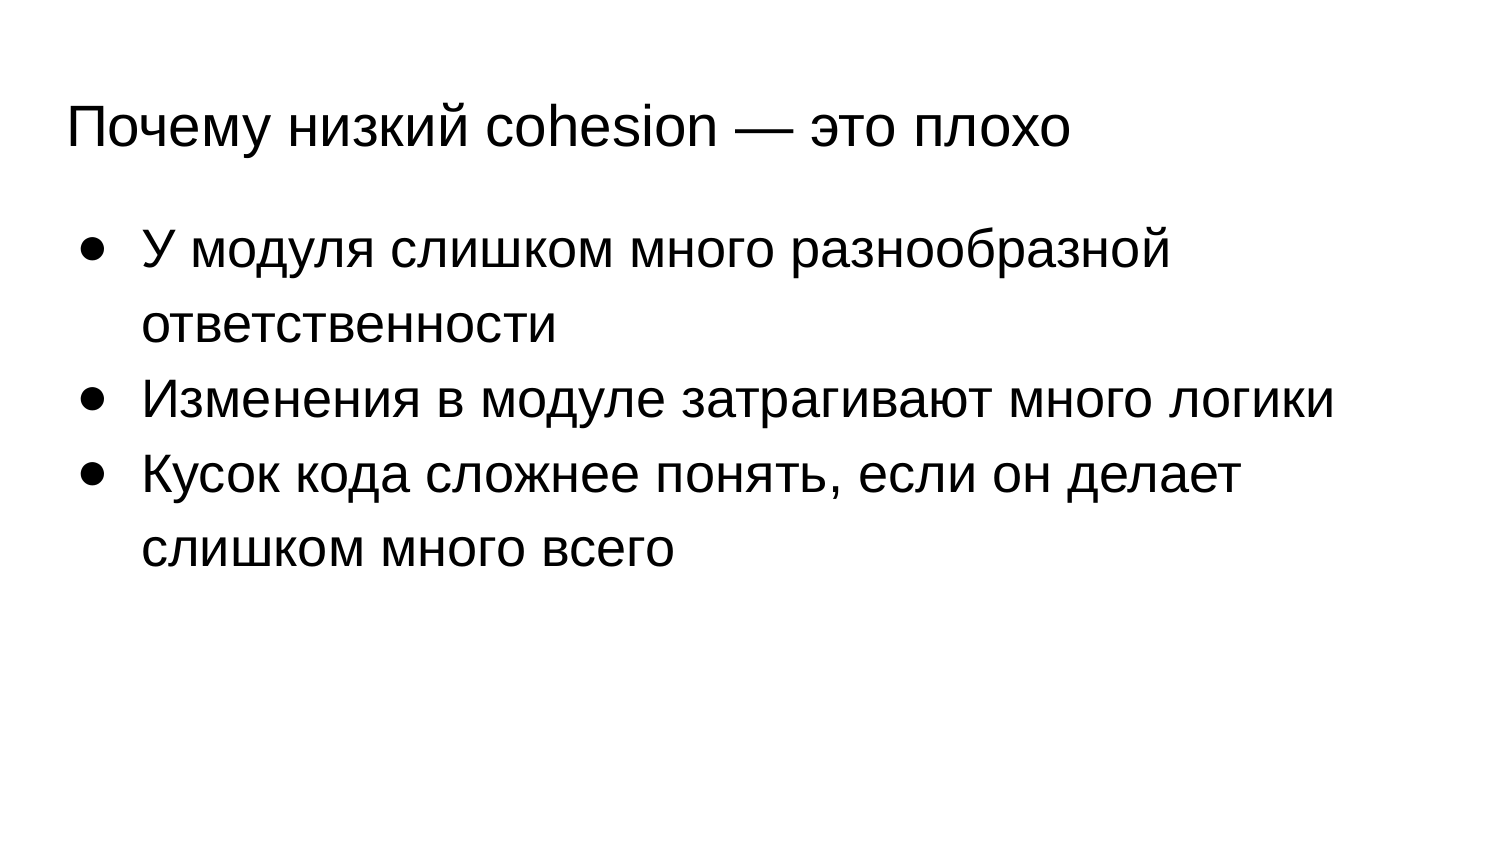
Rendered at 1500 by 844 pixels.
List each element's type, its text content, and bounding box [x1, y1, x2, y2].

list У модуля слишком много разнообразной ответственности Изменения в модуле затрагивают много логики Кусок кода сложнее понять, если он делает слишком много всего [51, 189, 1449, 750]
title Почему низкий cohesion — это плохо [51, 72, 1449, 167]
